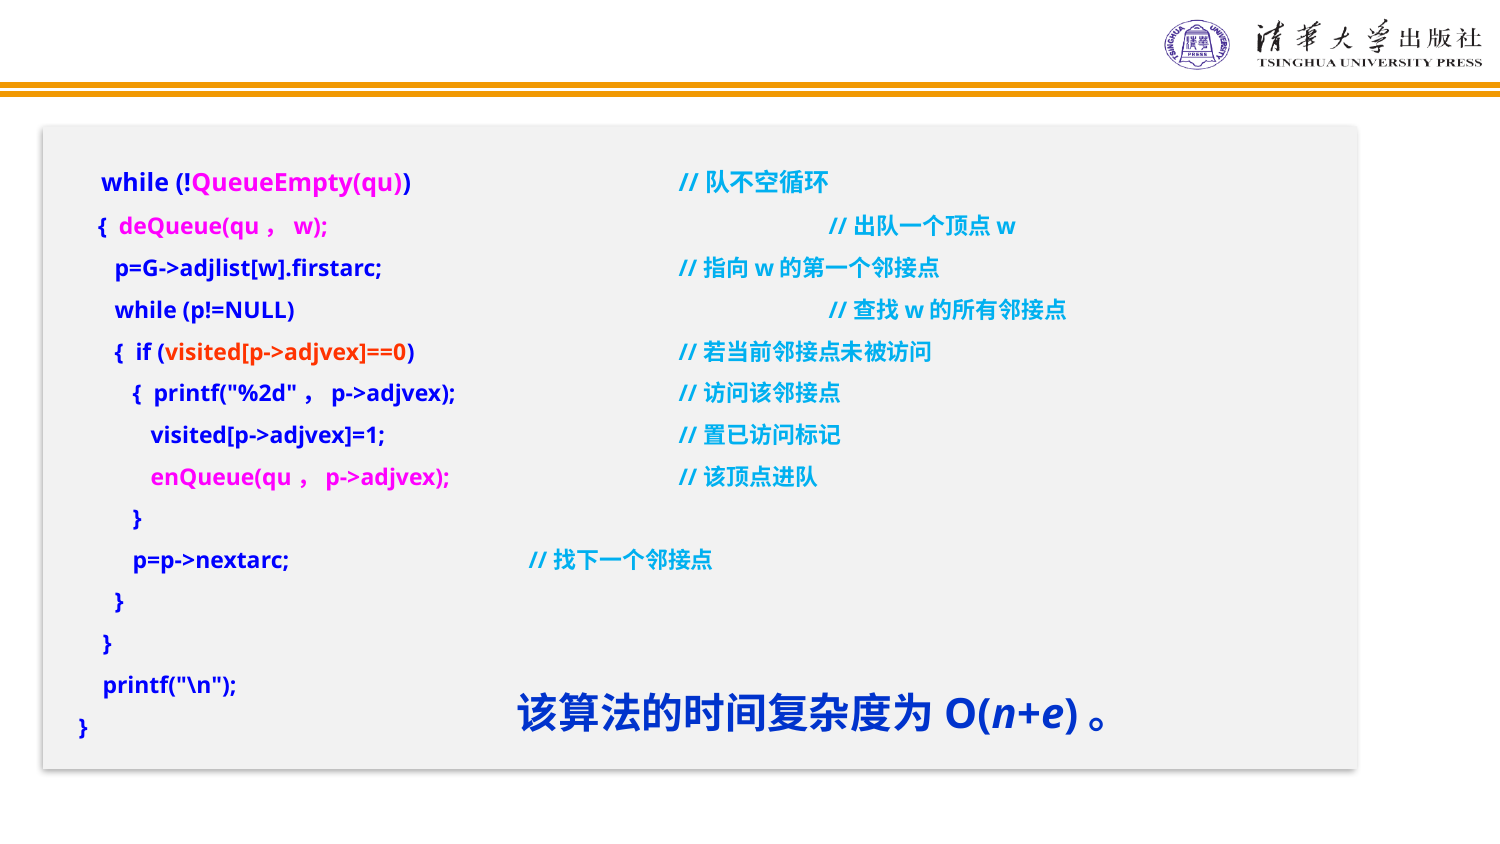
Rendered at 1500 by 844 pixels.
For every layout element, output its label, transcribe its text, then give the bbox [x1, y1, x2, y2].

text_box while (!QueueEmpty(qu)) //队不空循环 { deQueue(qu，w); //出队一个顶点w p=G->adjlist[w].firstarc; //指向w的第一个邻接点 while (p!=NULL) //查找w的所有邻接点 { if (visited[p->adjvex]==0) //若当前邻接点未被访问 { printf("%2d"，p->adjvex); //访问该邻接点 visited[p->adjvex]=1; //置已访问标记 enQueue(qu，p->adjvex); //该顶点进队 } p=p->nextarc; //找下一个邻接点 } } printf("\n"); } [42, 126, 1358, 770]
text_box 该算法的时间复杂度为O(n+e)。 [501, 689, 1159, 745]
picture [1128, 0, 1500, 108]
